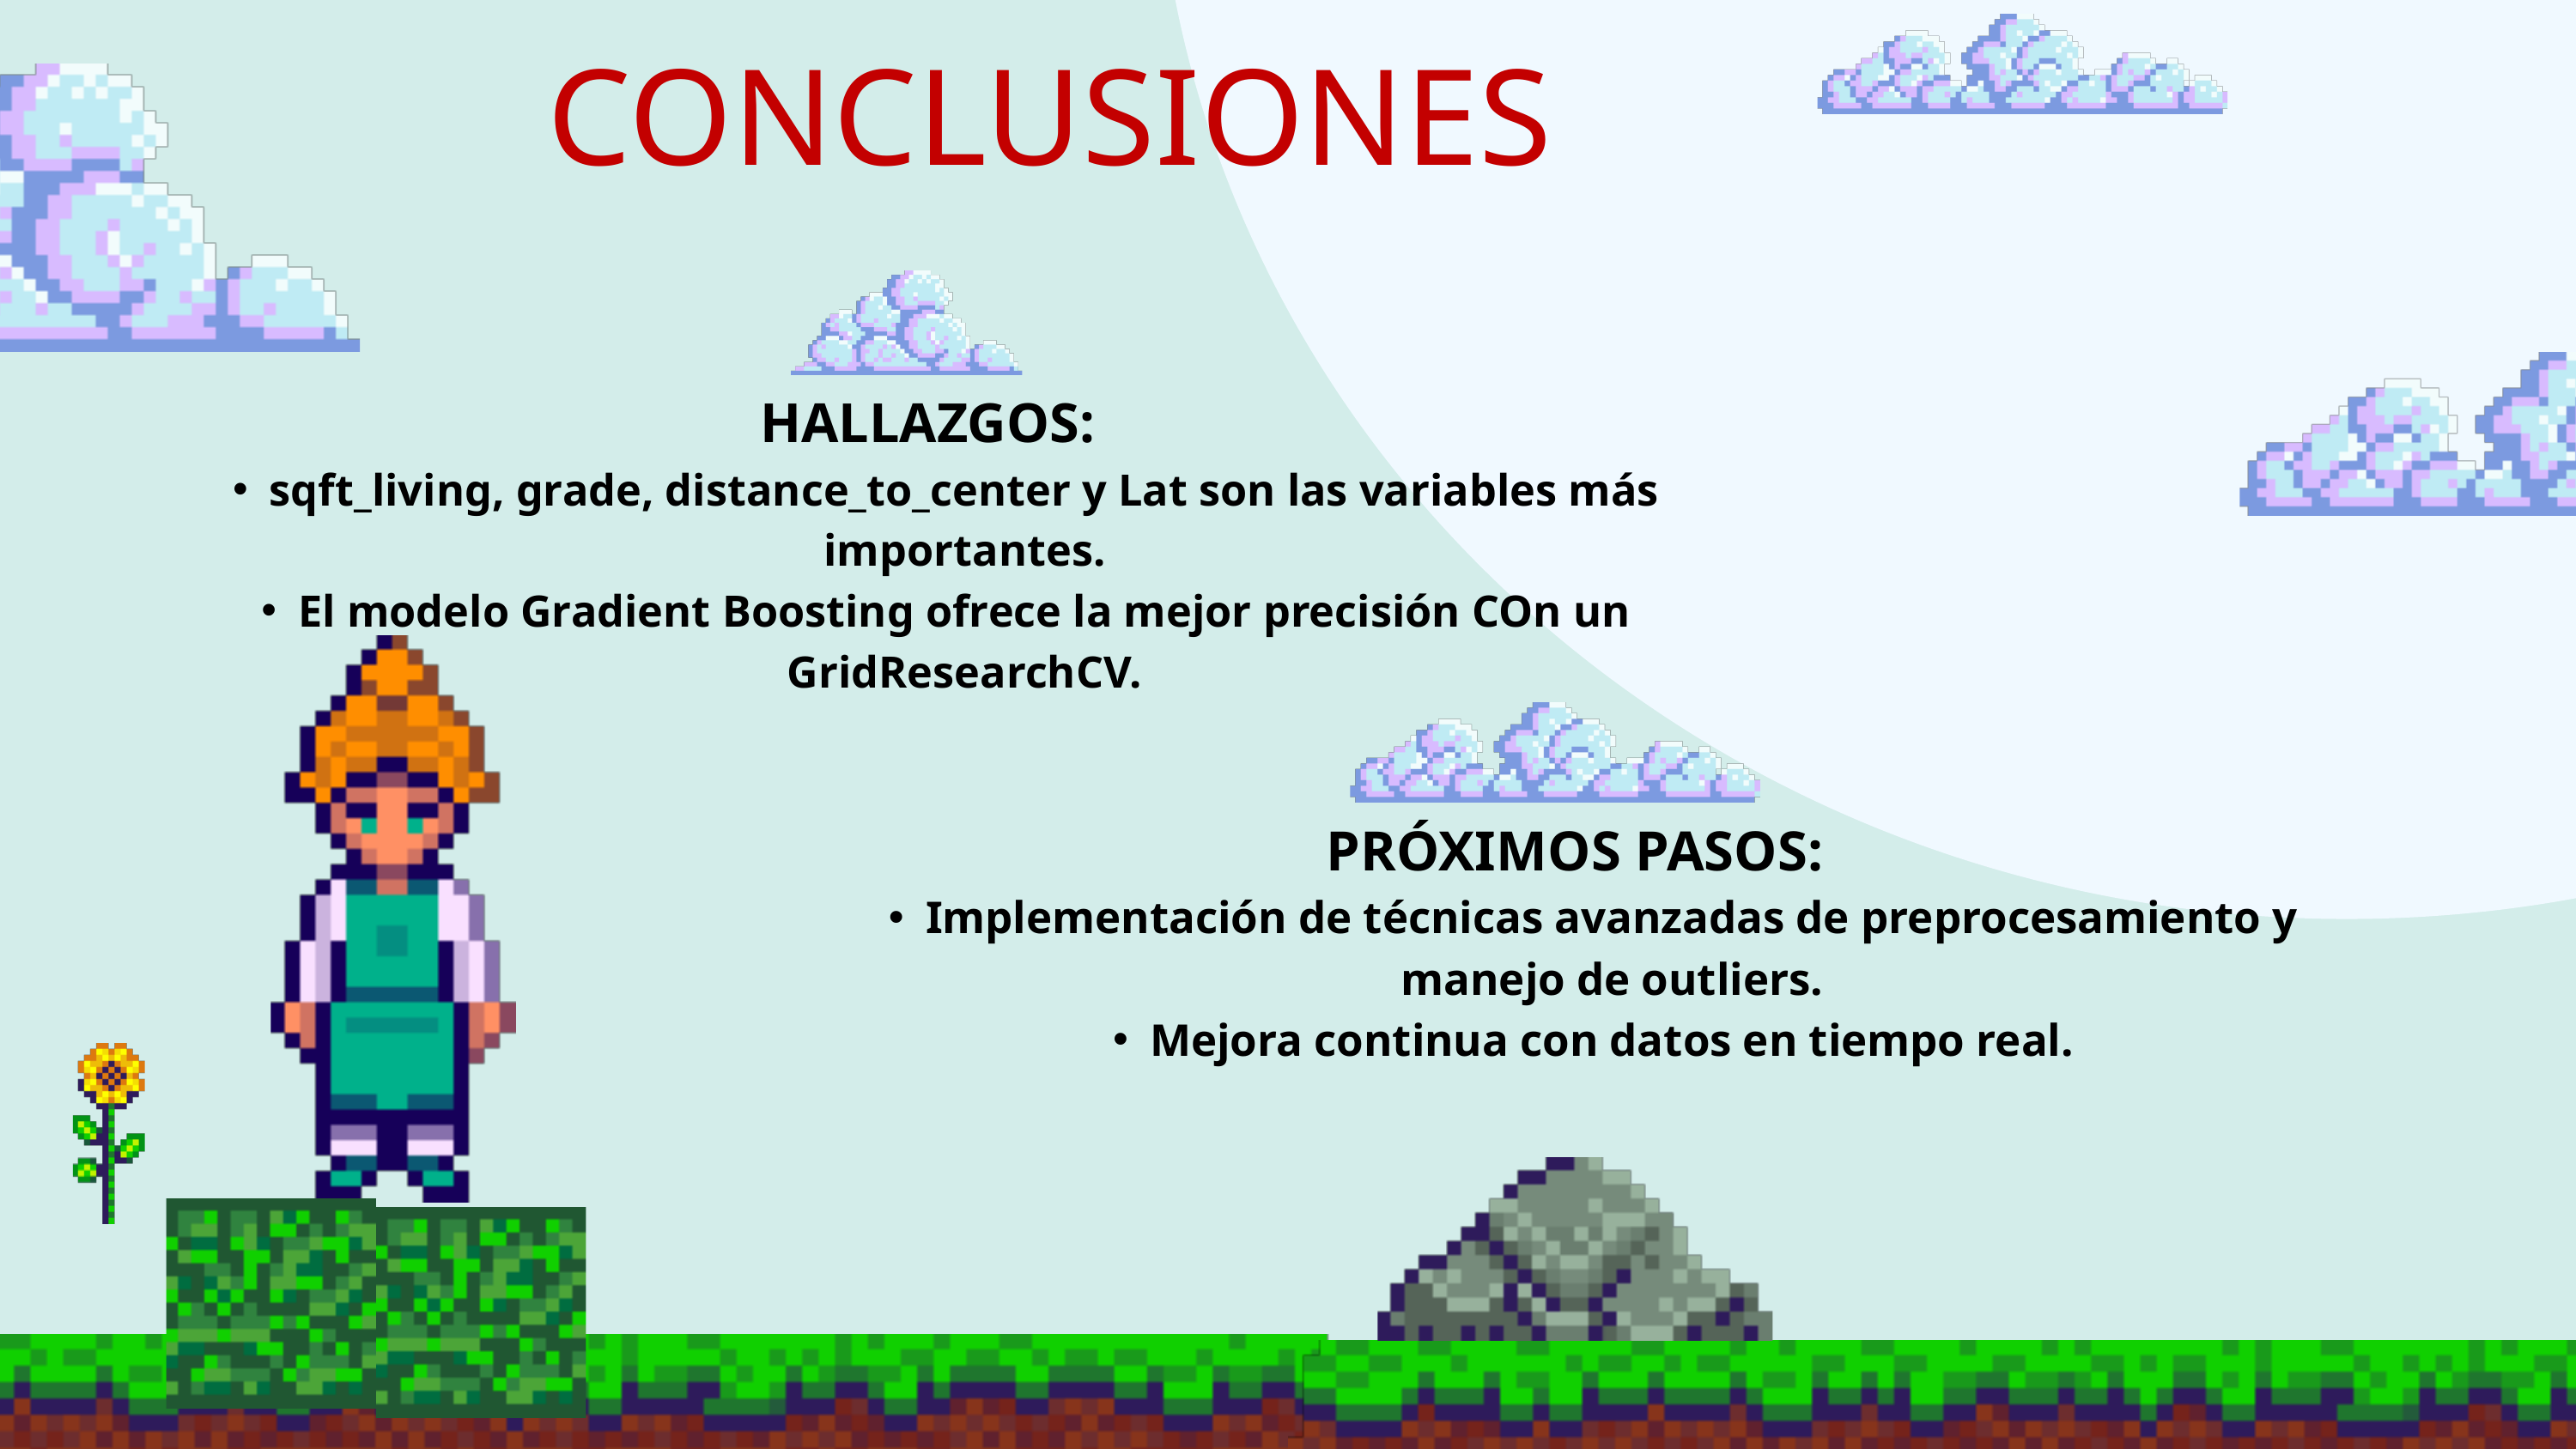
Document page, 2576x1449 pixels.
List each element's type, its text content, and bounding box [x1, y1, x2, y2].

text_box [1155, 0, 2576, 919]
text_box [1287, 1340, 2576, 1449]
text_box [1377, 1157, 1773, 1341]
text_box [375, 1207, 586, 1418]
text_box [791, 270, 1023, 376]
text_box PRÓXIMOS PASOS: Implementación de técnicas avanzadas de preprocesamiento y manejo de outliers. Mejora continua con datos en tiempo real. [801, 804, 2349, 1131]
text_box CONCLUSIONES [76, 6, 1149, 192]
text_box [0, 64, 361, 352]
text_box HALLAZGOS: sqft_living, grade, distance_to_center y Lat son las variables más importantes. El modelo Gradient Boosting ofrece la mejor precisión COn un GridResearchCV. [154, 378, 1149, 758]
text_box [72, 1043, 145, 1224]
text_box [270, 635, 517, 1203]
text_box [166, 1198, 376, 1409]
text_box [0, 1334, 1377, 1449]
